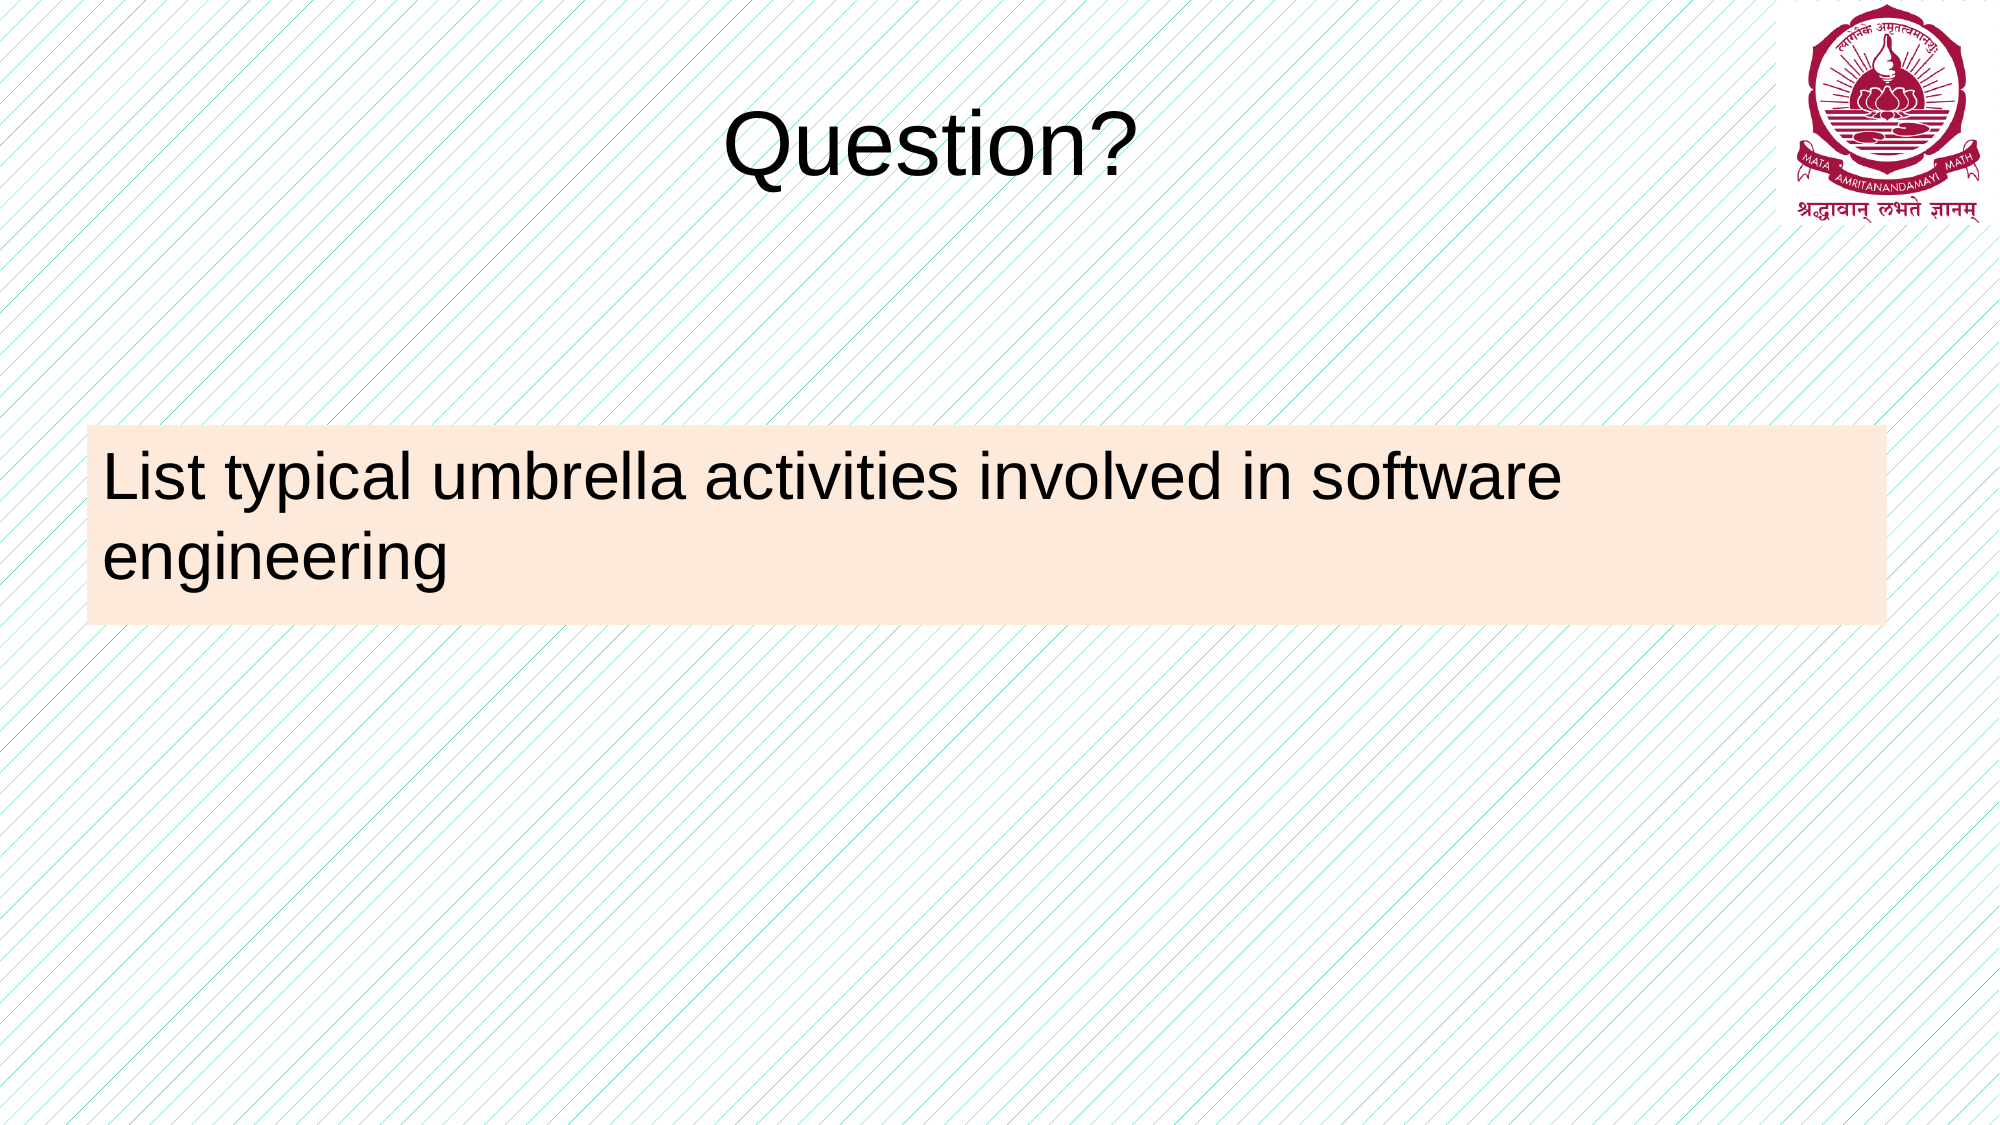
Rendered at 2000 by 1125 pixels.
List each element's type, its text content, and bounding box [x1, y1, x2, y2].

picture [1776, 1, 2000, 225]
text_box List typical umbrella activities involved in software engineering [87, 425, 1887, 625]
title Question? [99, 45, 1763, 233]
